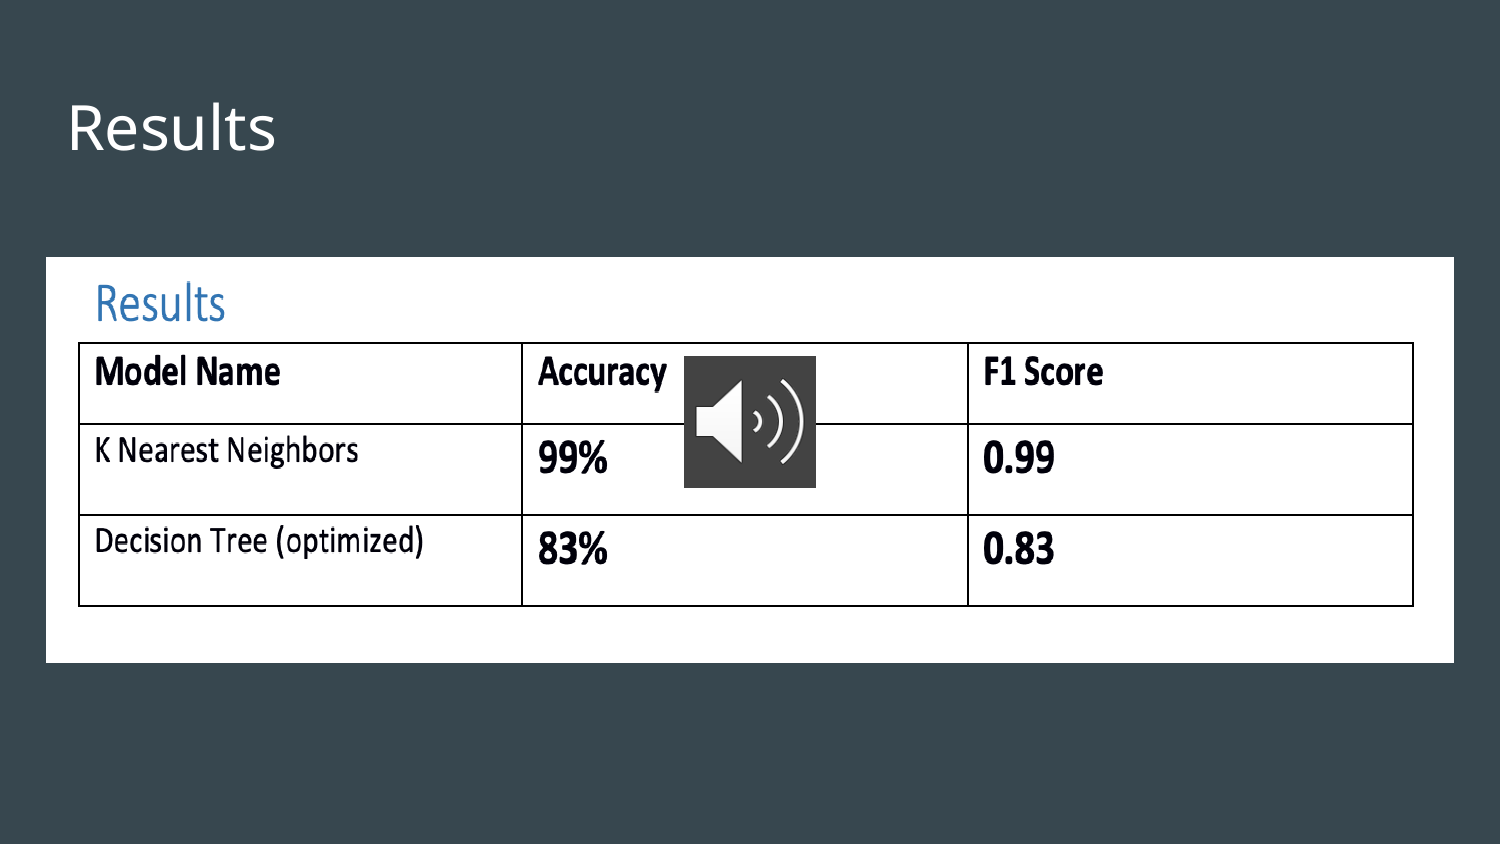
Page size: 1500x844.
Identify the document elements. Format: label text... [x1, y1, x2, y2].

picture [45, 256, 1455, 663]
title Results [51, 72, 1449, 167]
